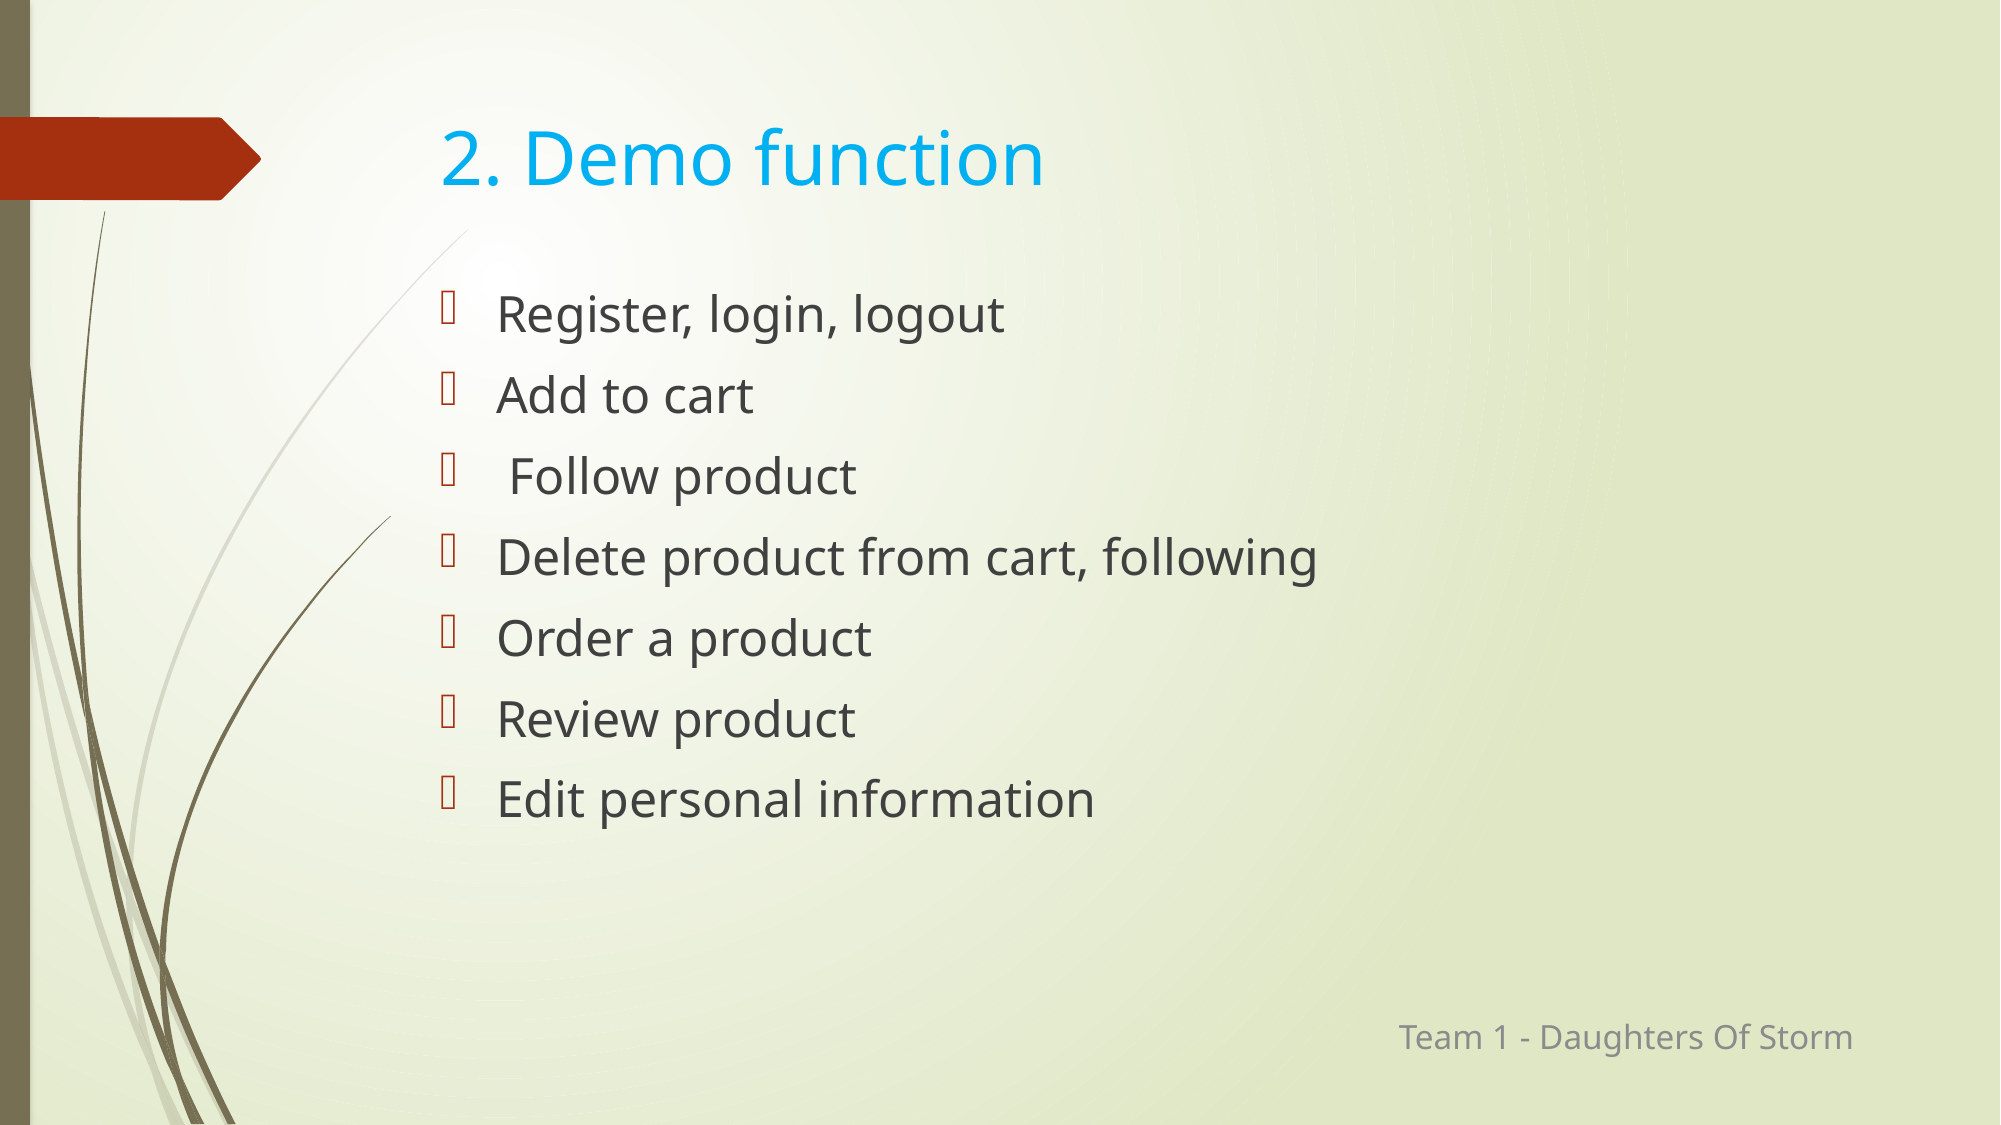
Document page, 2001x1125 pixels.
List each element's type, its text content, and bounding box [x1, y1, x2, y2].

footer Team 1 - Daughters Of Storm [424, 1006, 1870, 1067]
title 2. Demo function [425, 102, 1888, 275]
list Register, login, logout Add to cart Follow product Delete product from cart, following Order a product Review product Edit personal information [424, 275, 1888, 970]
